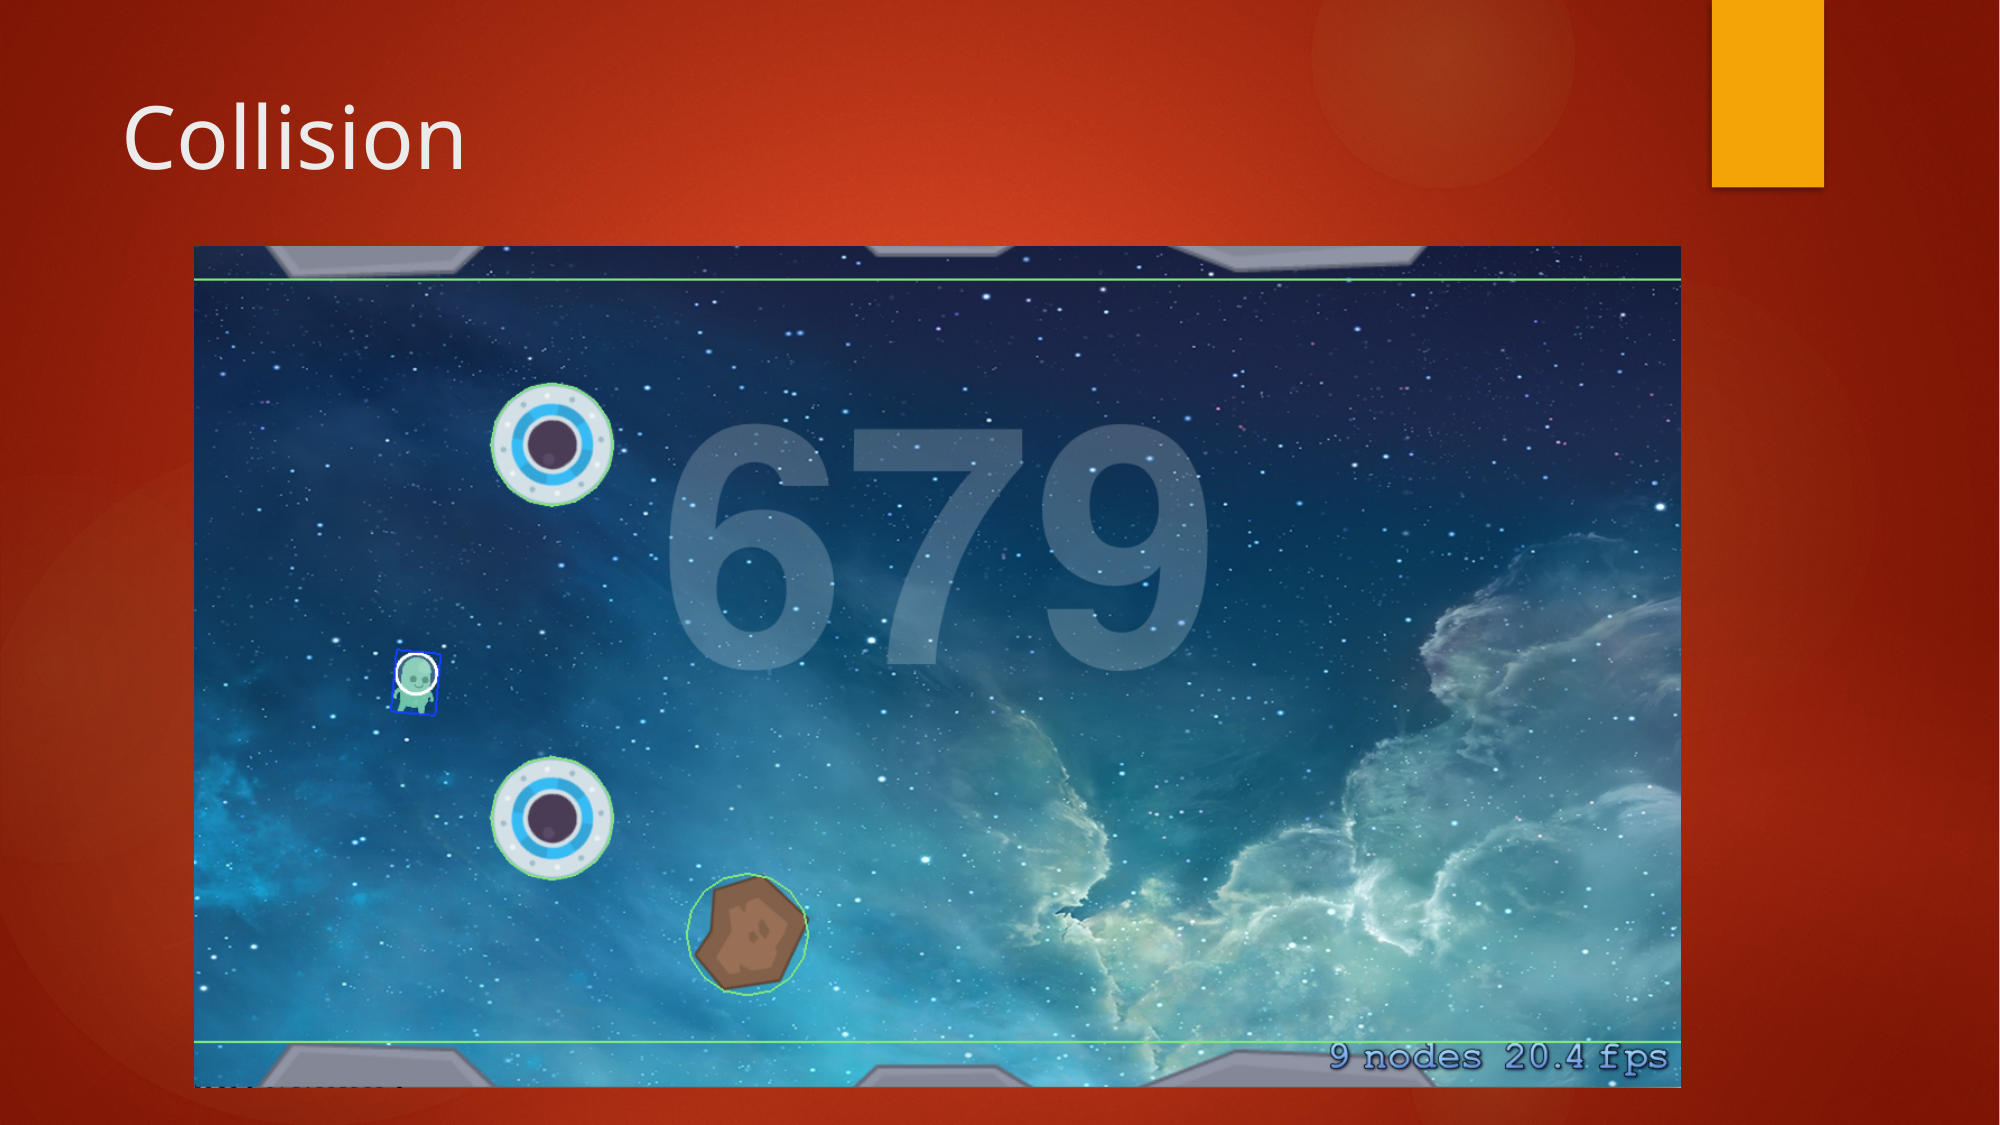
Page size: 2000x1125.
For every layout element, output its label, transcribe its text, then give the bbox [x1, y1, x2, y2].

picture [194, 246, 1681, 1088]
title Collision [105, 74, 1649, 304]
